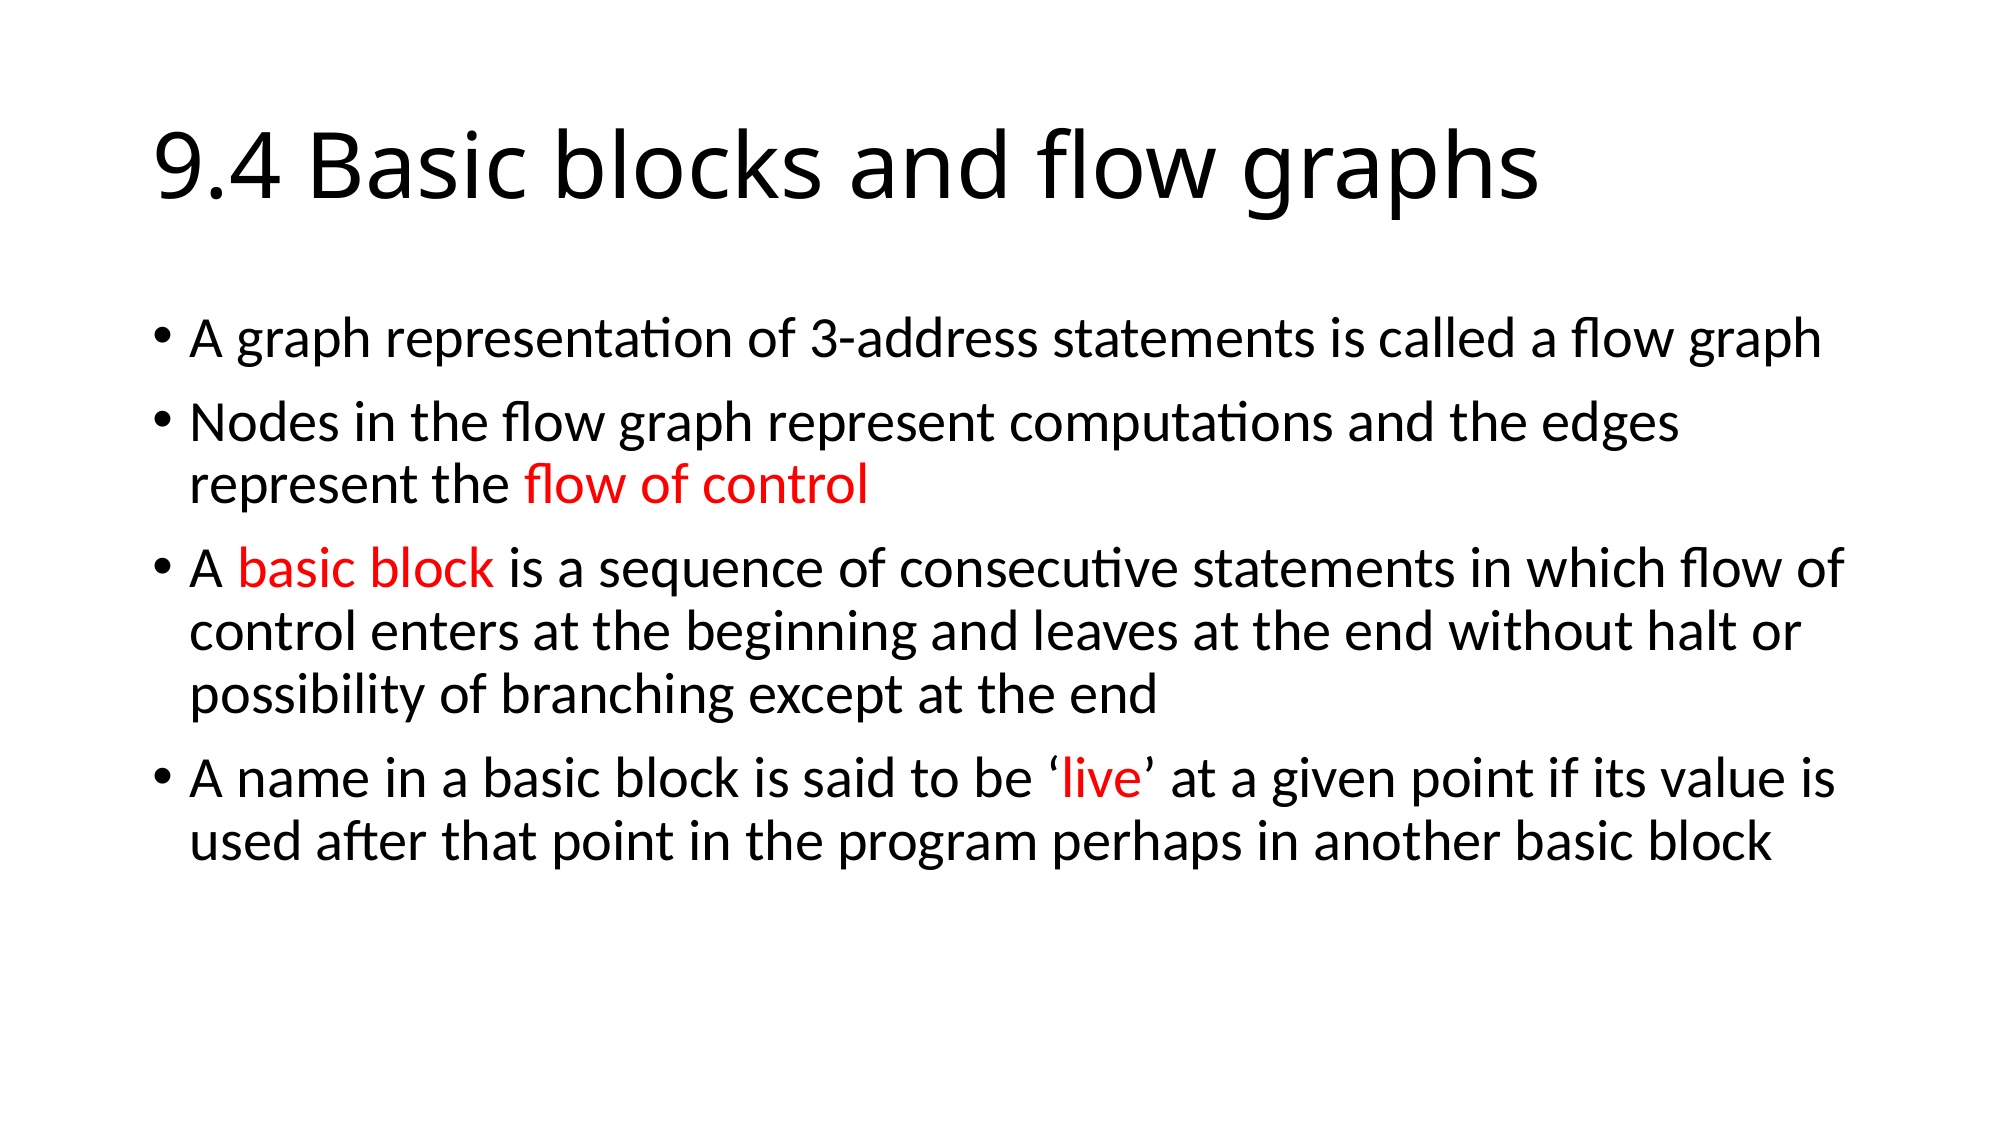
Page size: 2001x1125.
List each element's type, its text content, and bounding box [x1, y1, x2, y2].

list A graph representation of 3-address statements is called a flow graph Nodes in the flow graph represent computations and the edges represent the flow of control A basic block is a sequence of consecutive statements in which flow of control enters at the beginning and leaves at the end without halt or possibility of branching except at the end A name in a basic block is said to be ‘live’ at a given point if its value is used after that point in the program perhaps in another basic block [137, 299, 1863, 1014]
title 9.4 Basic blocks and flow graphs [137, 59, 1863, 278]
